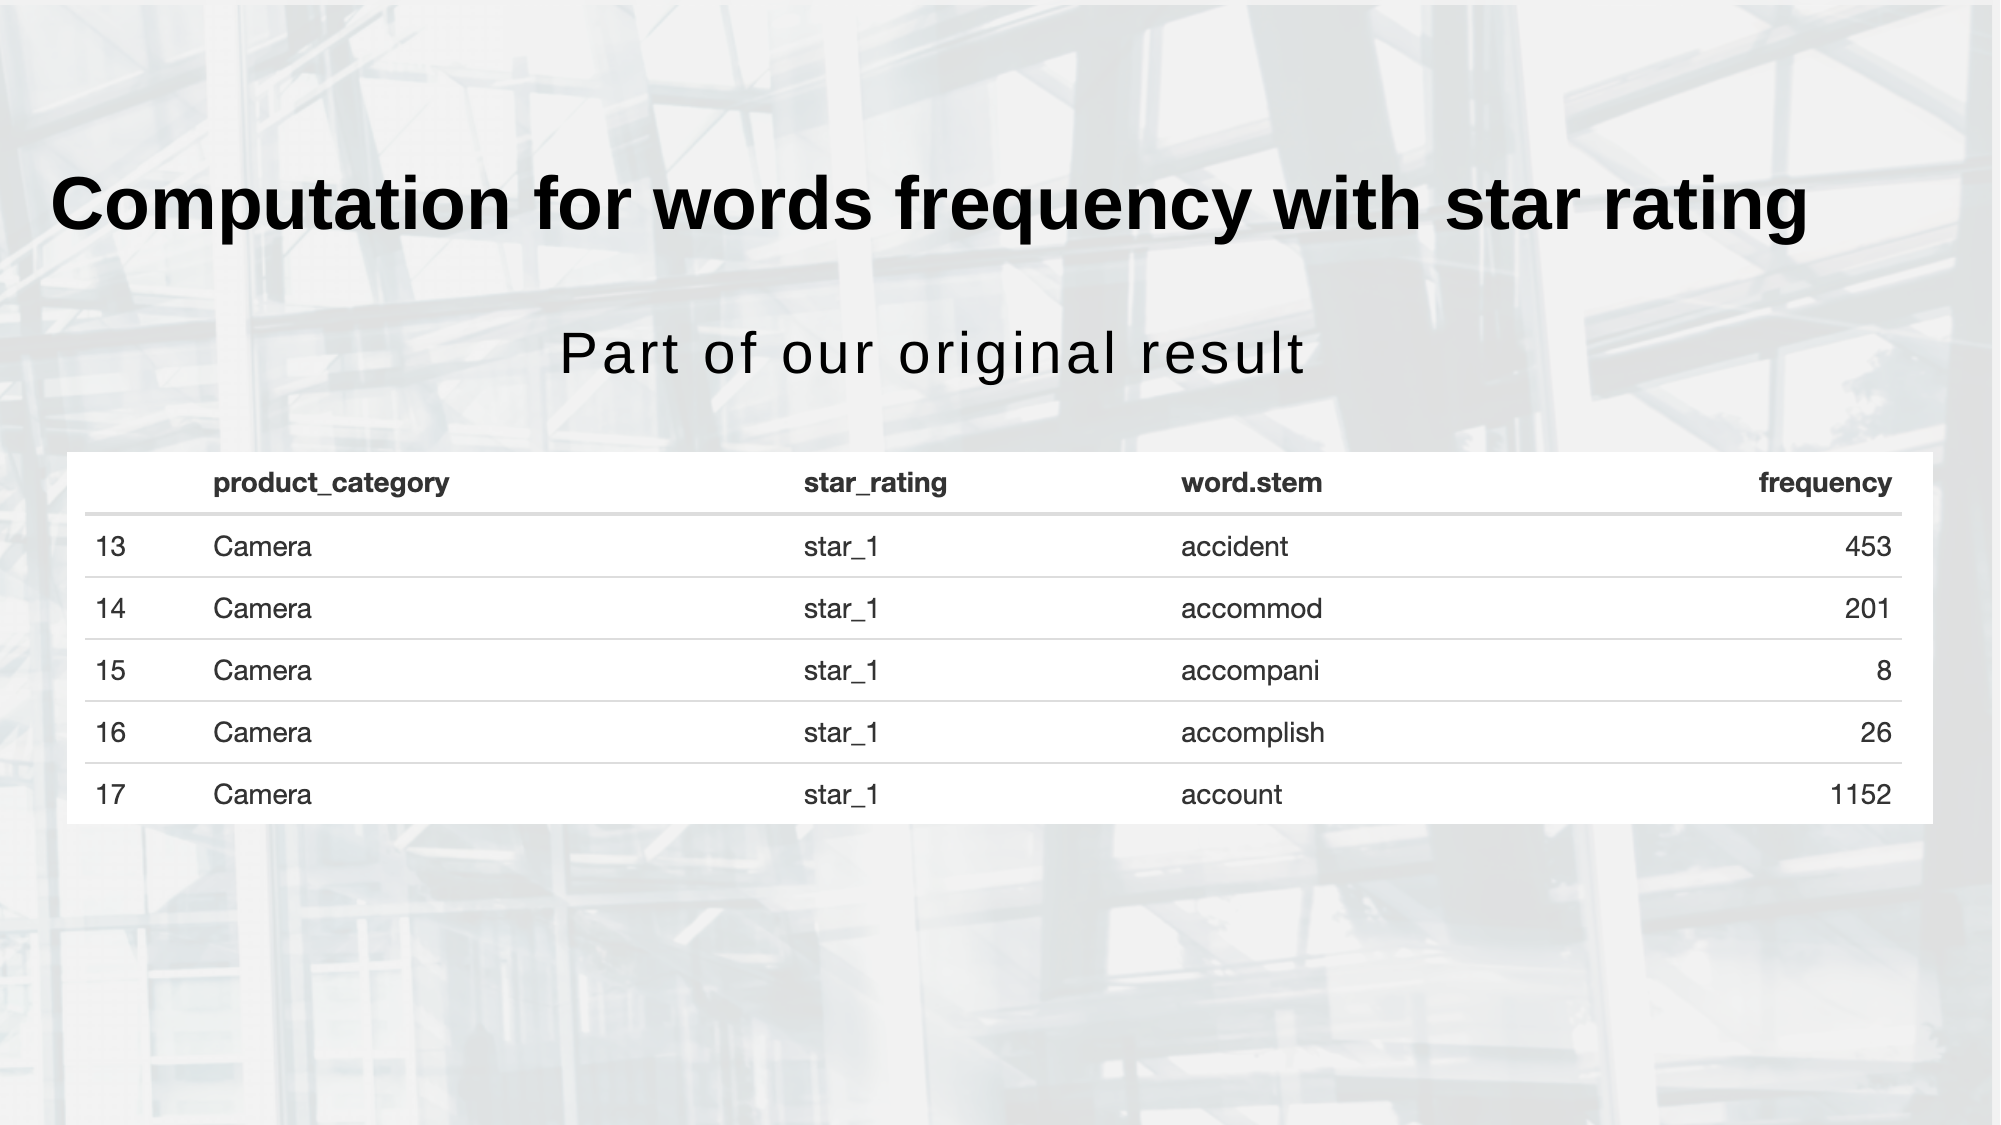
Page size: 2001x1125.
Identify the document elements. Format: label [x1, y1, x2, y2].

text_box [0, 0, 2000, 1125]
picture [67, 452, 1933, 824]
